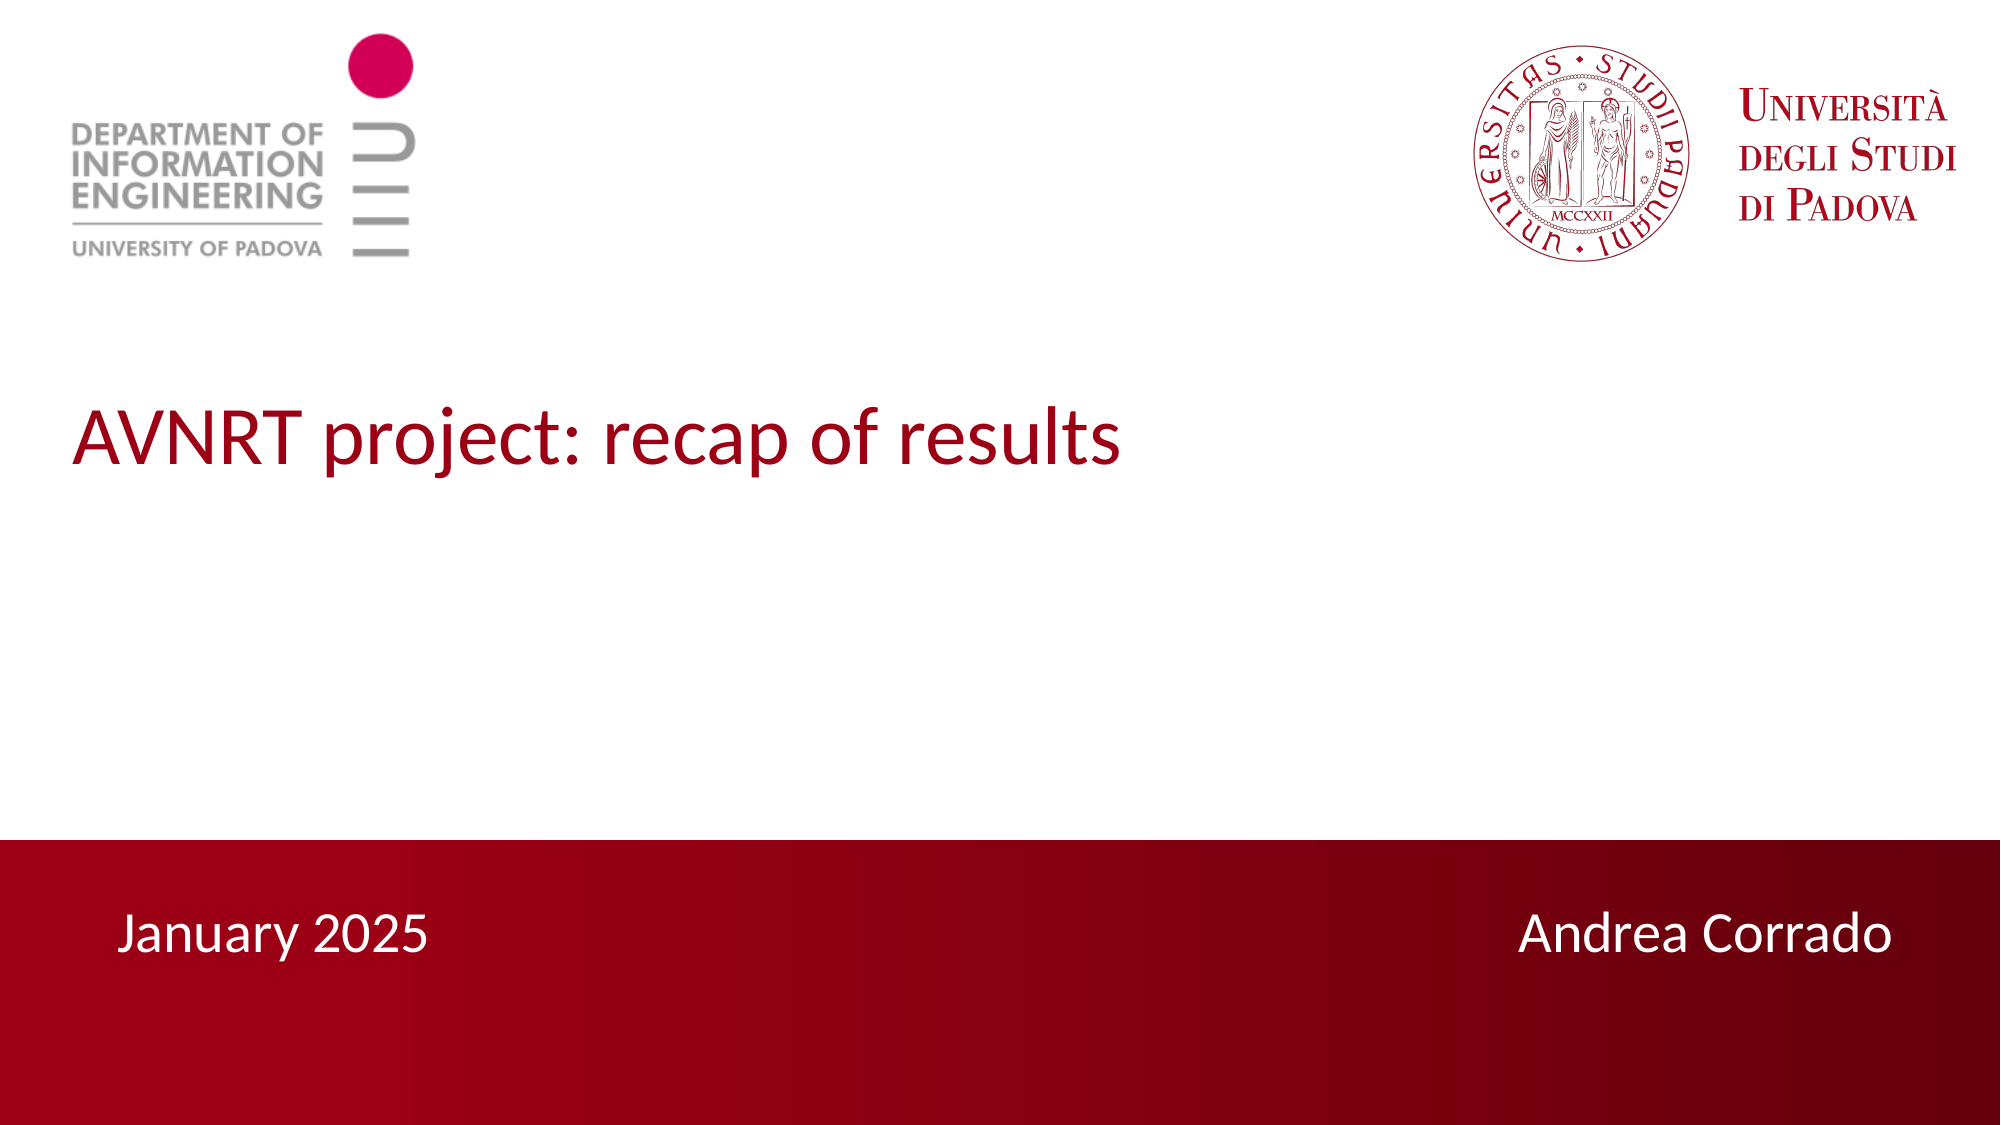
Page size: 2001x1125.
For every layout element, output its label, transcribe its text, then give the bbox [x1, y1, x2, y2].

text_box January 2025 [102, 895, 856, 1062]
list Andrea Corrado [1154, 894, 1909, 1062]
list AVNRT project: recap of results [57, 385, 1964, 803]
picture [39, 16, 445, 285]
picture [1472, 44, 1956, 263]
